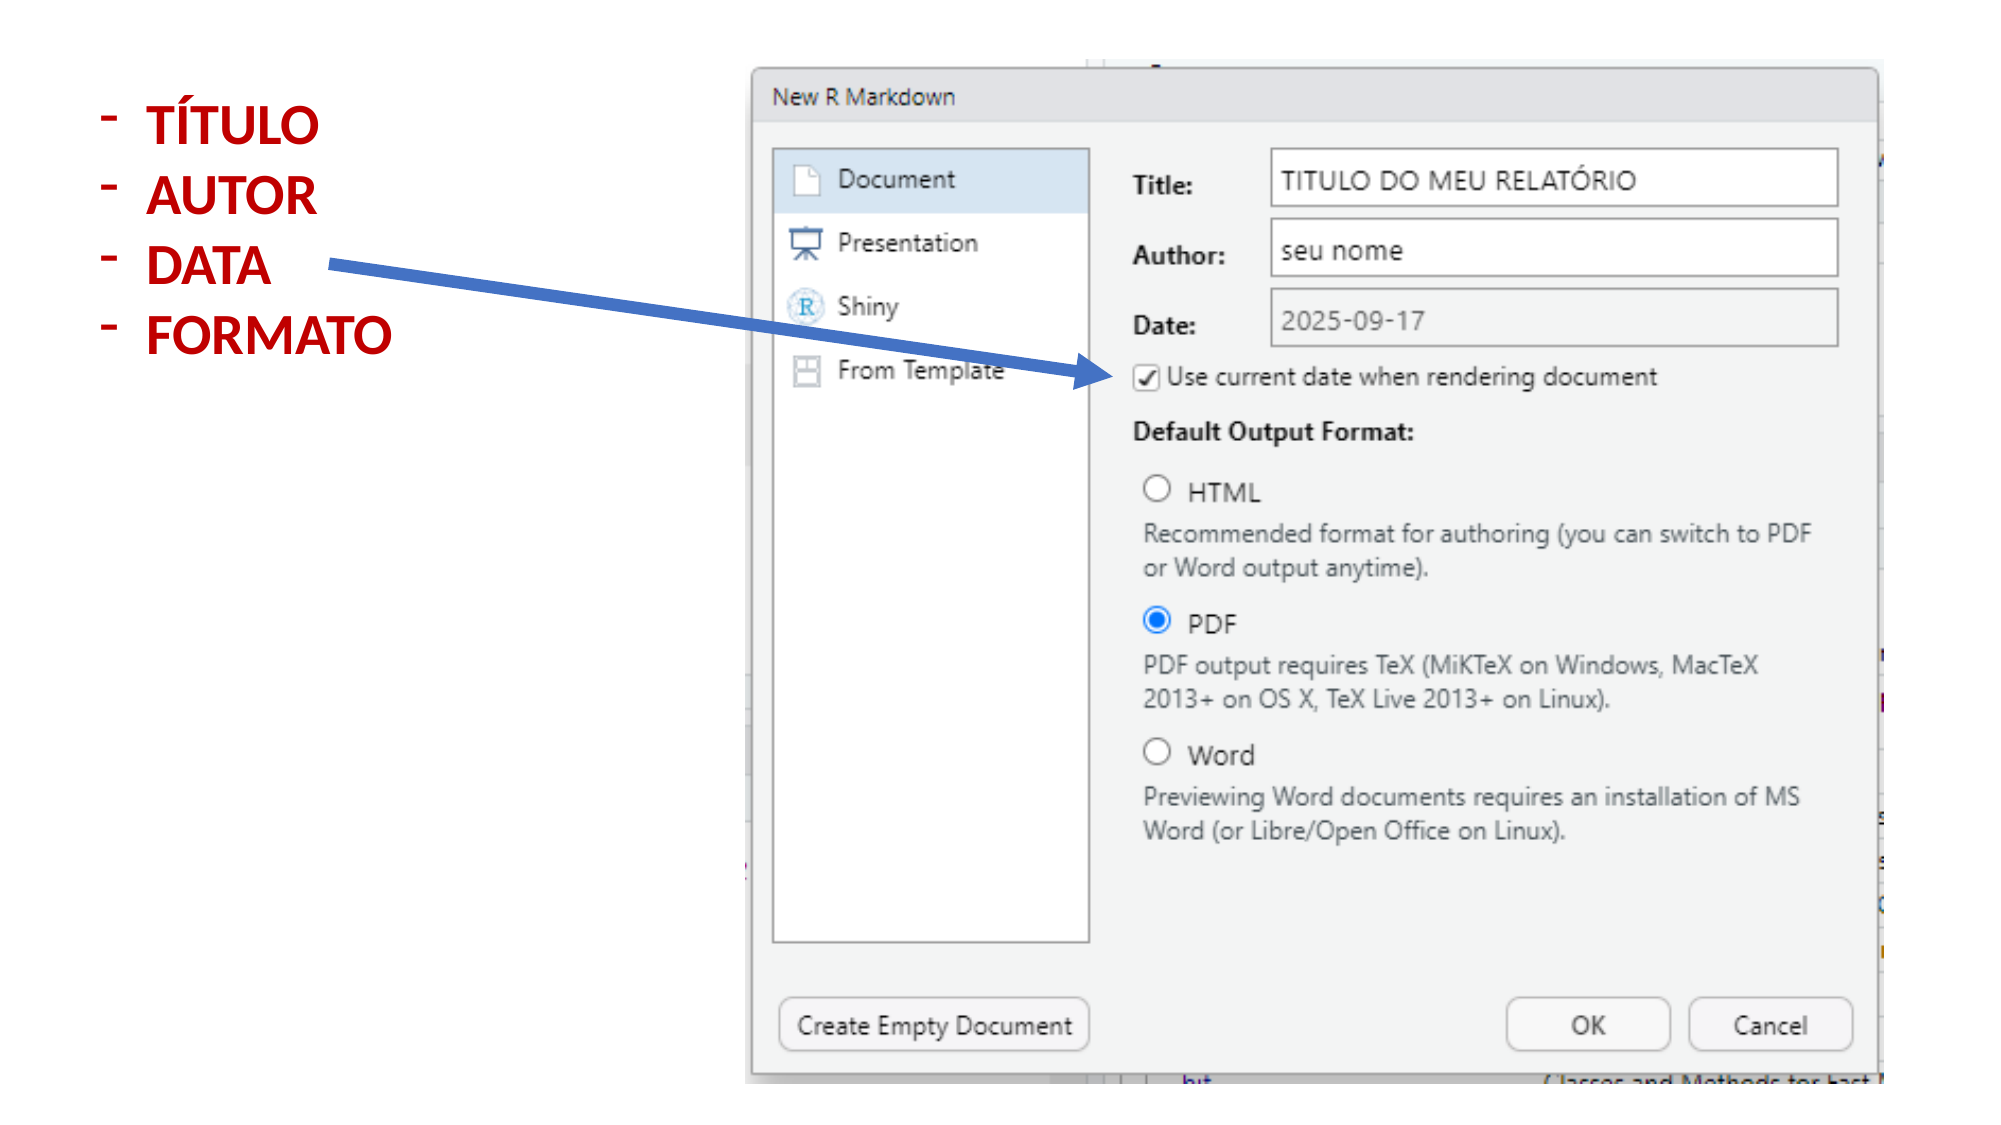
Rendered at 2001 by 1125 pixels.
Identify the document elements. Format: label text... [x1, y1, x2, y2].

text_box TÍTULO AUTOR DATA FORMATO [84, 78, 477, 374]
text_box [328, 263, 1113, 377]
picture [745, 59, 1884, 1084]
